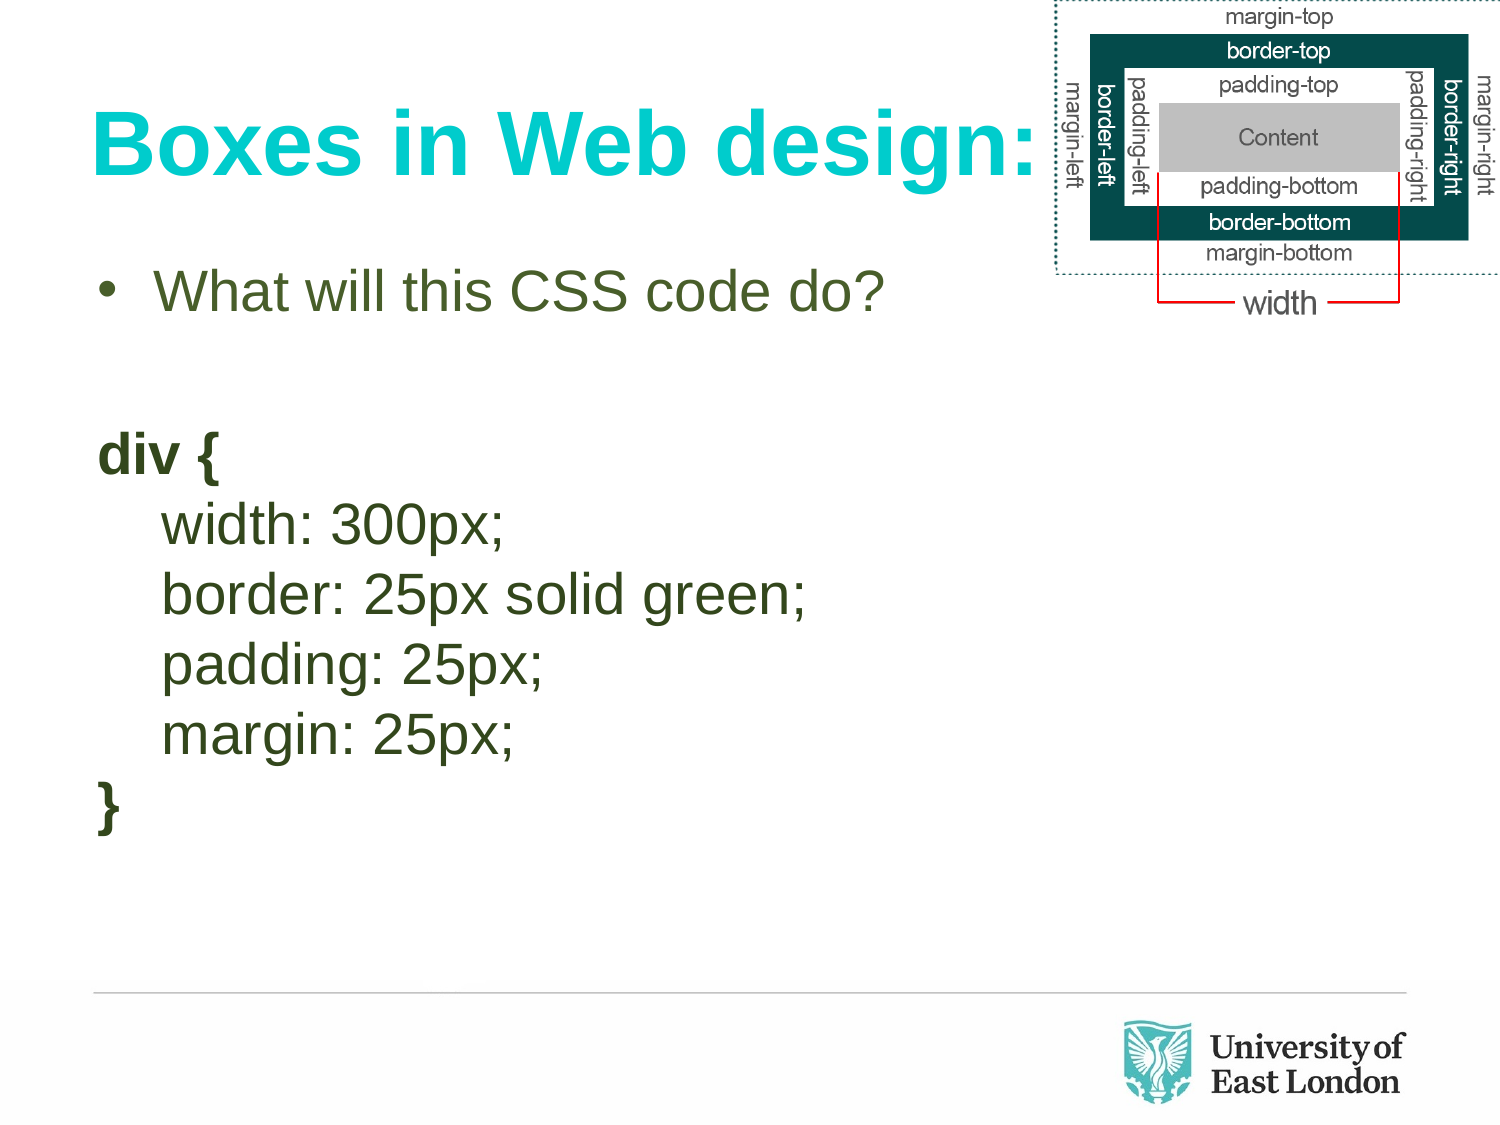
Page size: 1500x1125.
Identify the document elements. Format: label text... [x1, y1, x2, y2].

picture [1021, 0, 1500, 323]
title Boxes in Web design: [75, 45, 1016, 233]
picture [0, 980, 1500, 1125]
list What will this CSS code do? div { width: 300px; border: 25px solid green; padding: 25px; margin: 25px; } [82, 246, 1432, 989]
